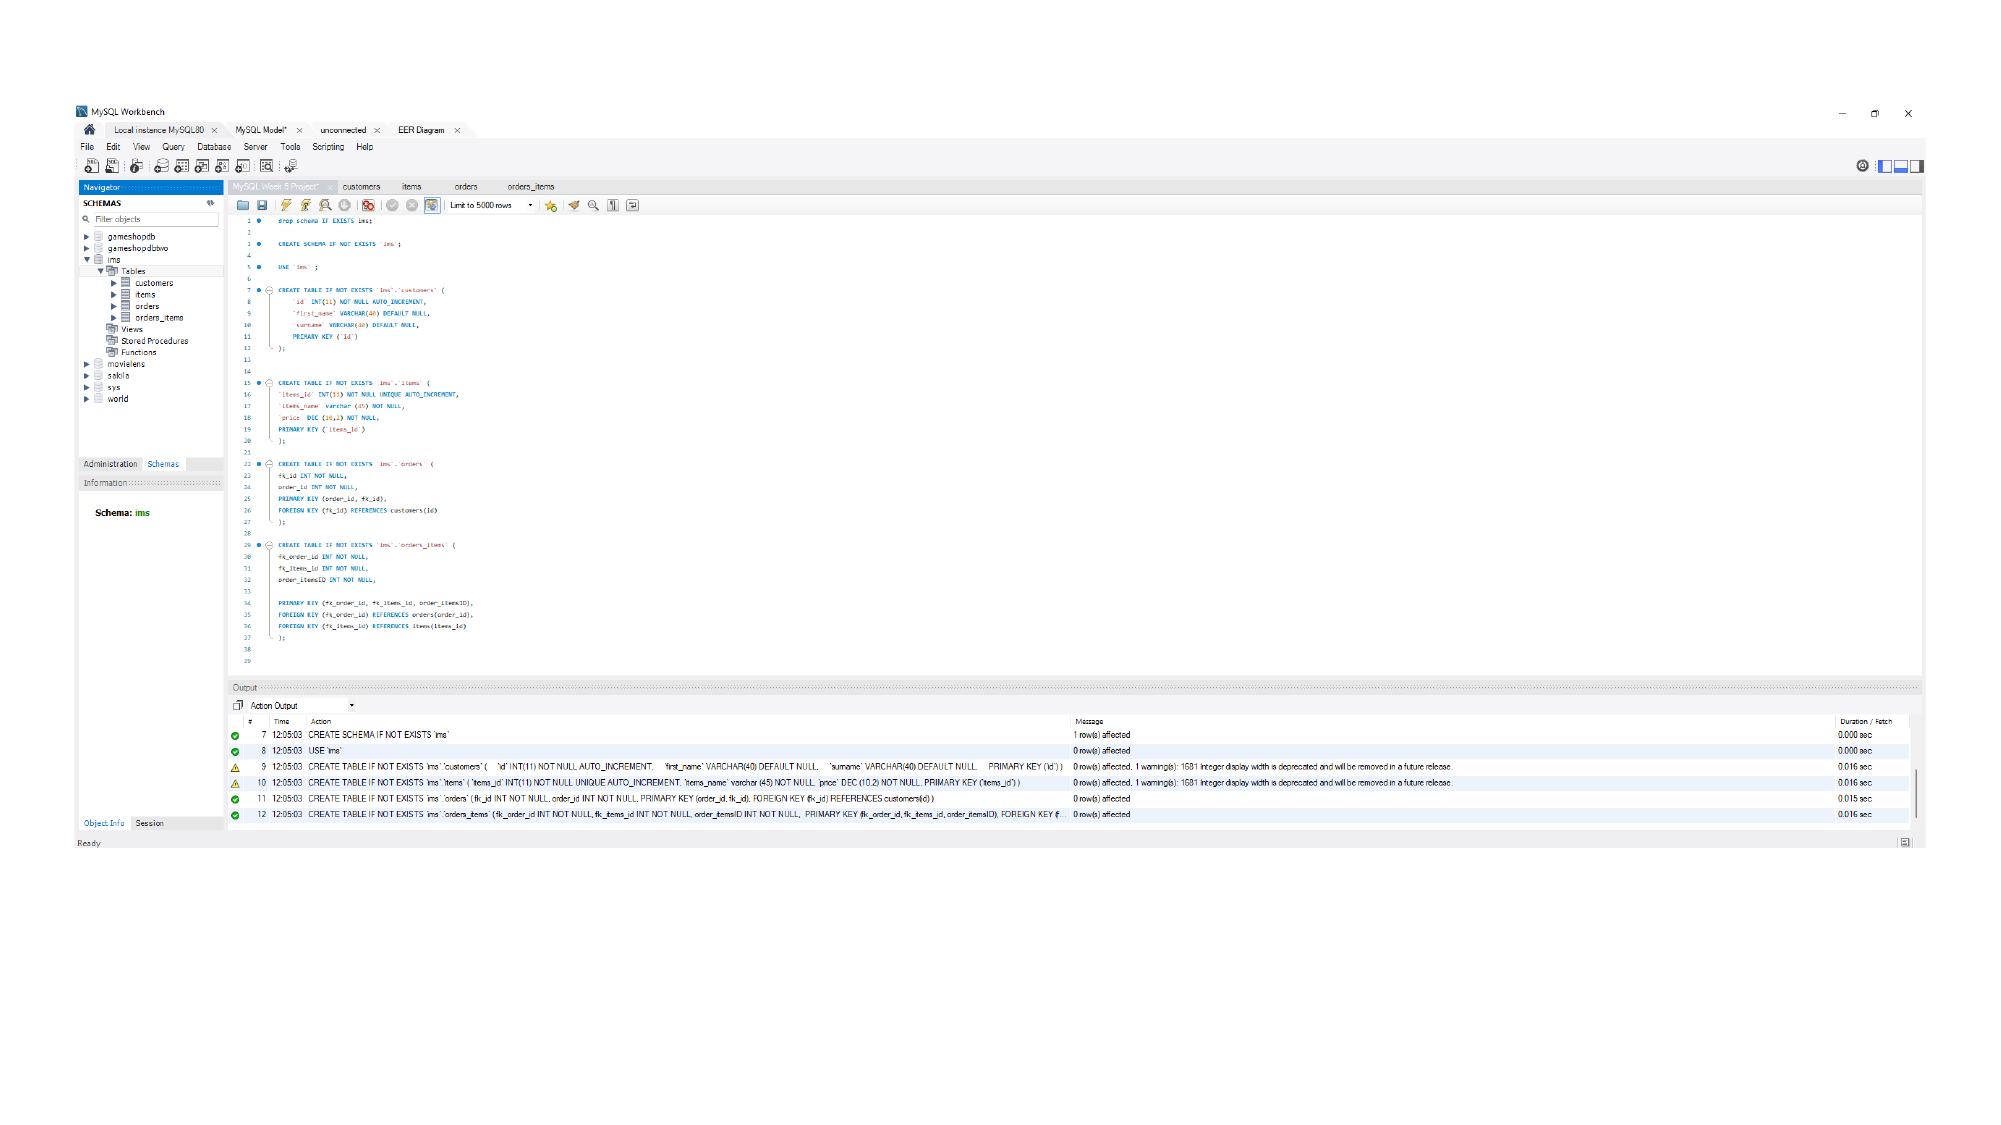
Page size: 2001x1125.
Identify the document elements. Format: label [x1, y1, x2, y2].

picture [74, 103, 1926, 848]
